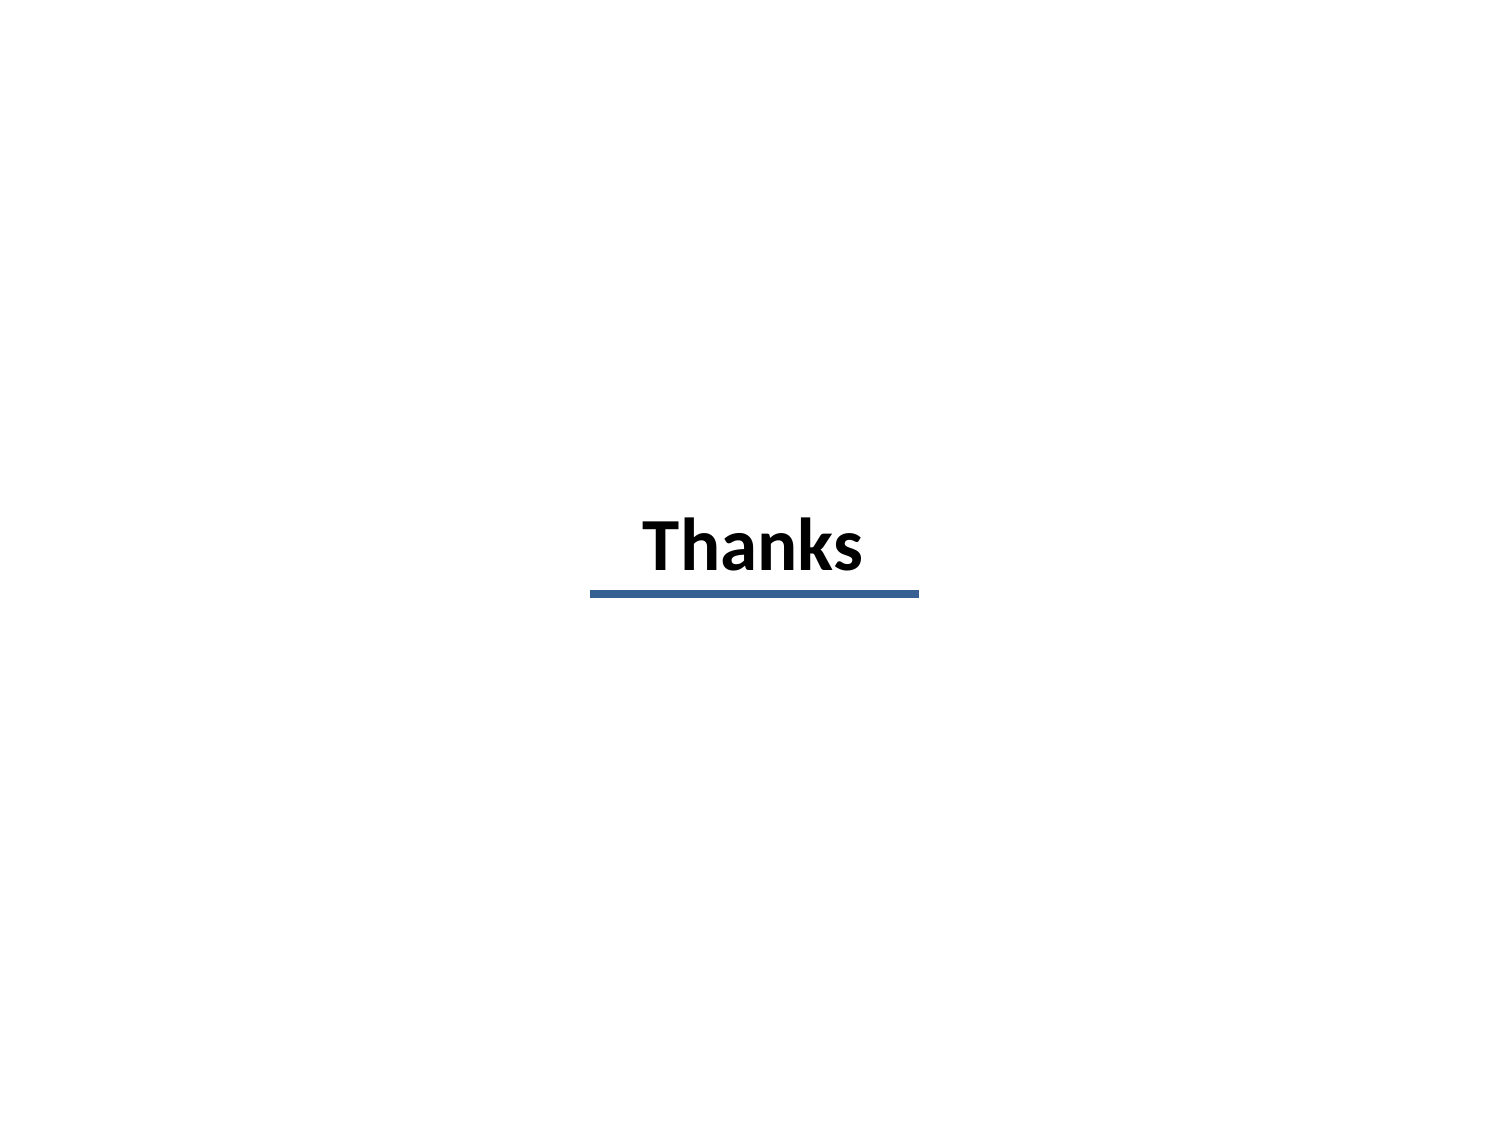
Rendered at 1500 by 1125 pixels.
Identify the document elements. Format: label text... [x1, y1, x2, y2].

title Thanks [551, 487, 955, 605]
